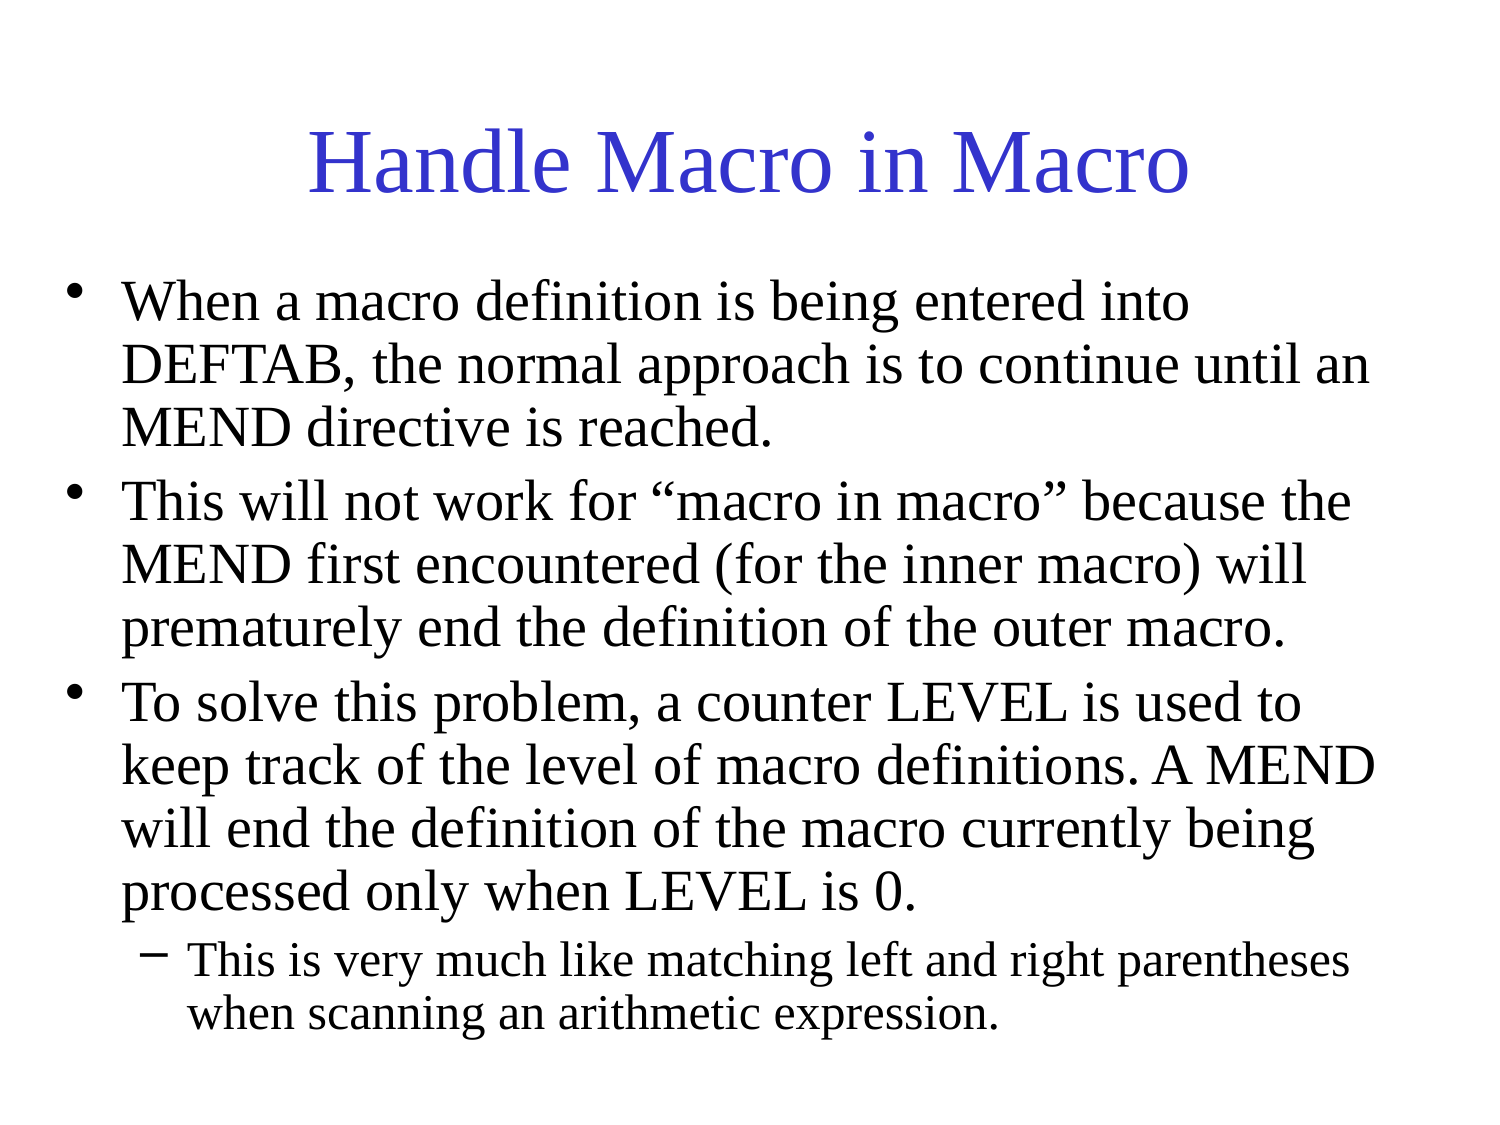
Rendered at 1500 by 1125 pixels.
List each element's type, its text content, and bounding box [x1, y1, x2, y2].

title Handle Macro in Macro [112, 62, 1388, 251]
list When a macro definition is being entered into DEFTAB, the normal approach is to continue until an MEND directive is reached. This will not work for “macro in macro” because the MEND first encountered (for the inner macro) will prematurely end the definition of the outer macro. To solve this problem, a counter LEVEL is used to keep track of the level of macro definitions. A MEND will end the definition of the macro currently being processed only when LEVEL is 0. This is very much like matching left and right parentheses when scanning an arithmetic expression. [49, 262, 1426, 938]
